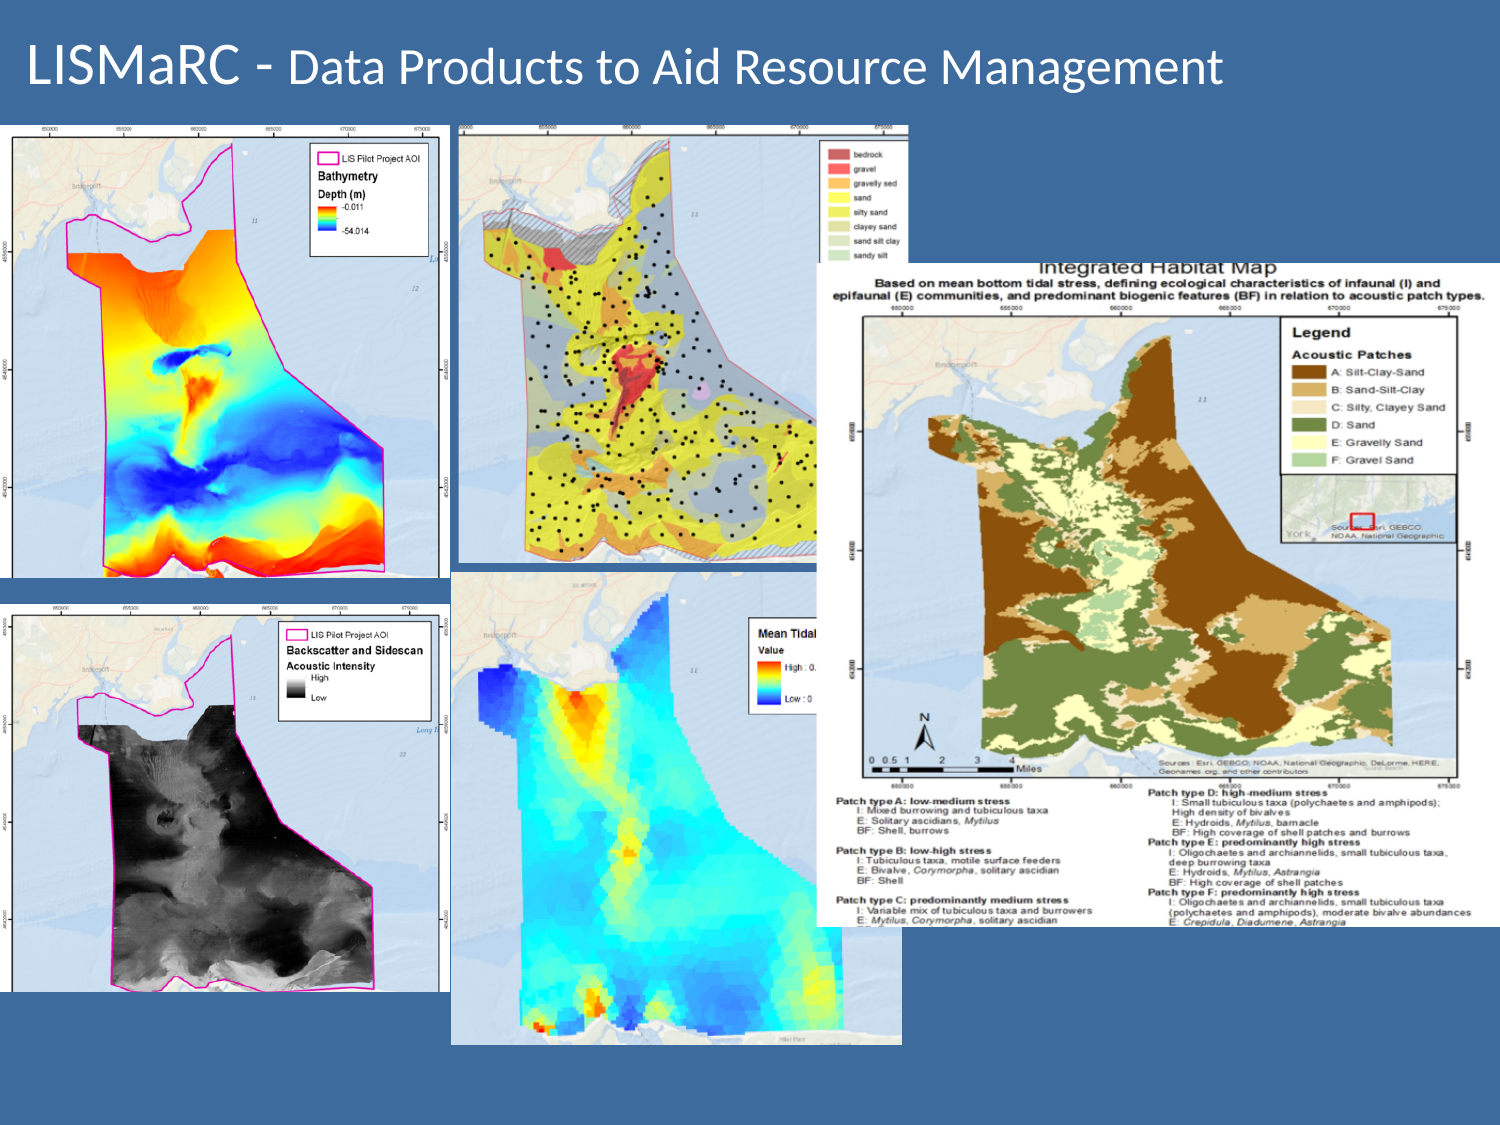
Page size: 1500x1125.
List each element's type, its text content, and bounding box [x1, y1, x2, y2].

picture [815, 262, 1500, 929]
picture [0, 124, 452, 579]
picture [449, 570, 904, 1047]
picture [0, 602, 444, 994]
title LISMaRC - Data Products to Aid Resource Management [0, 0, 1411, 103]
picture [456, 124, 910, 564]
